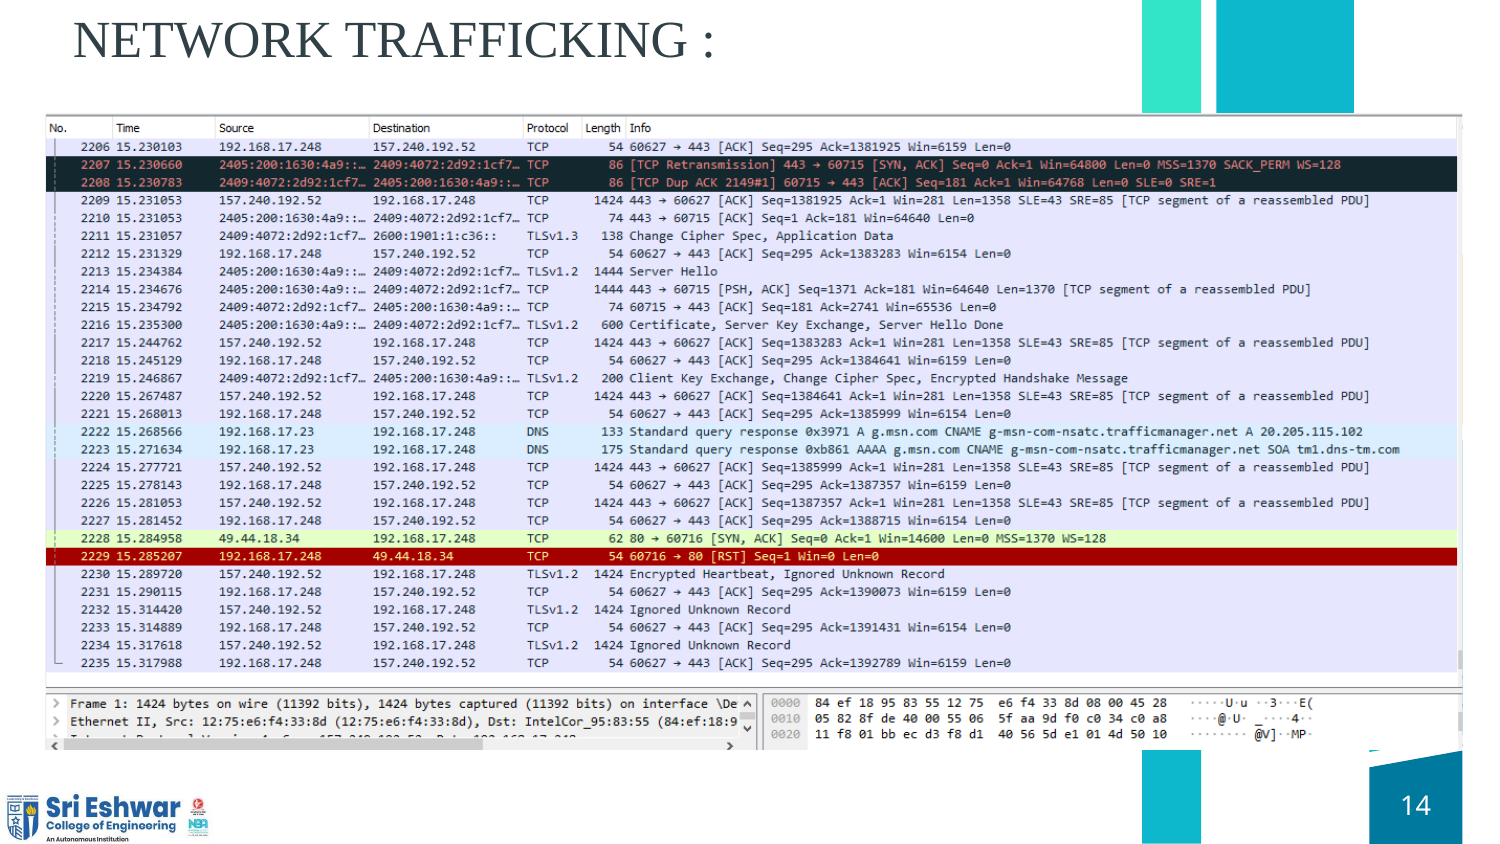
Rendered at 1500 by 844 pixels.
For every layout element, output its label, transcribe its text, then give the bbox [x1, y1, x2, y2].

picture [0, 791, 213, 844]
title NETWORK TRAFFICKING : [72, 0, 921, 69]
picture [45, 113, 1463, 751]
slide_number 14 [1369, 769, 1463, 844]
